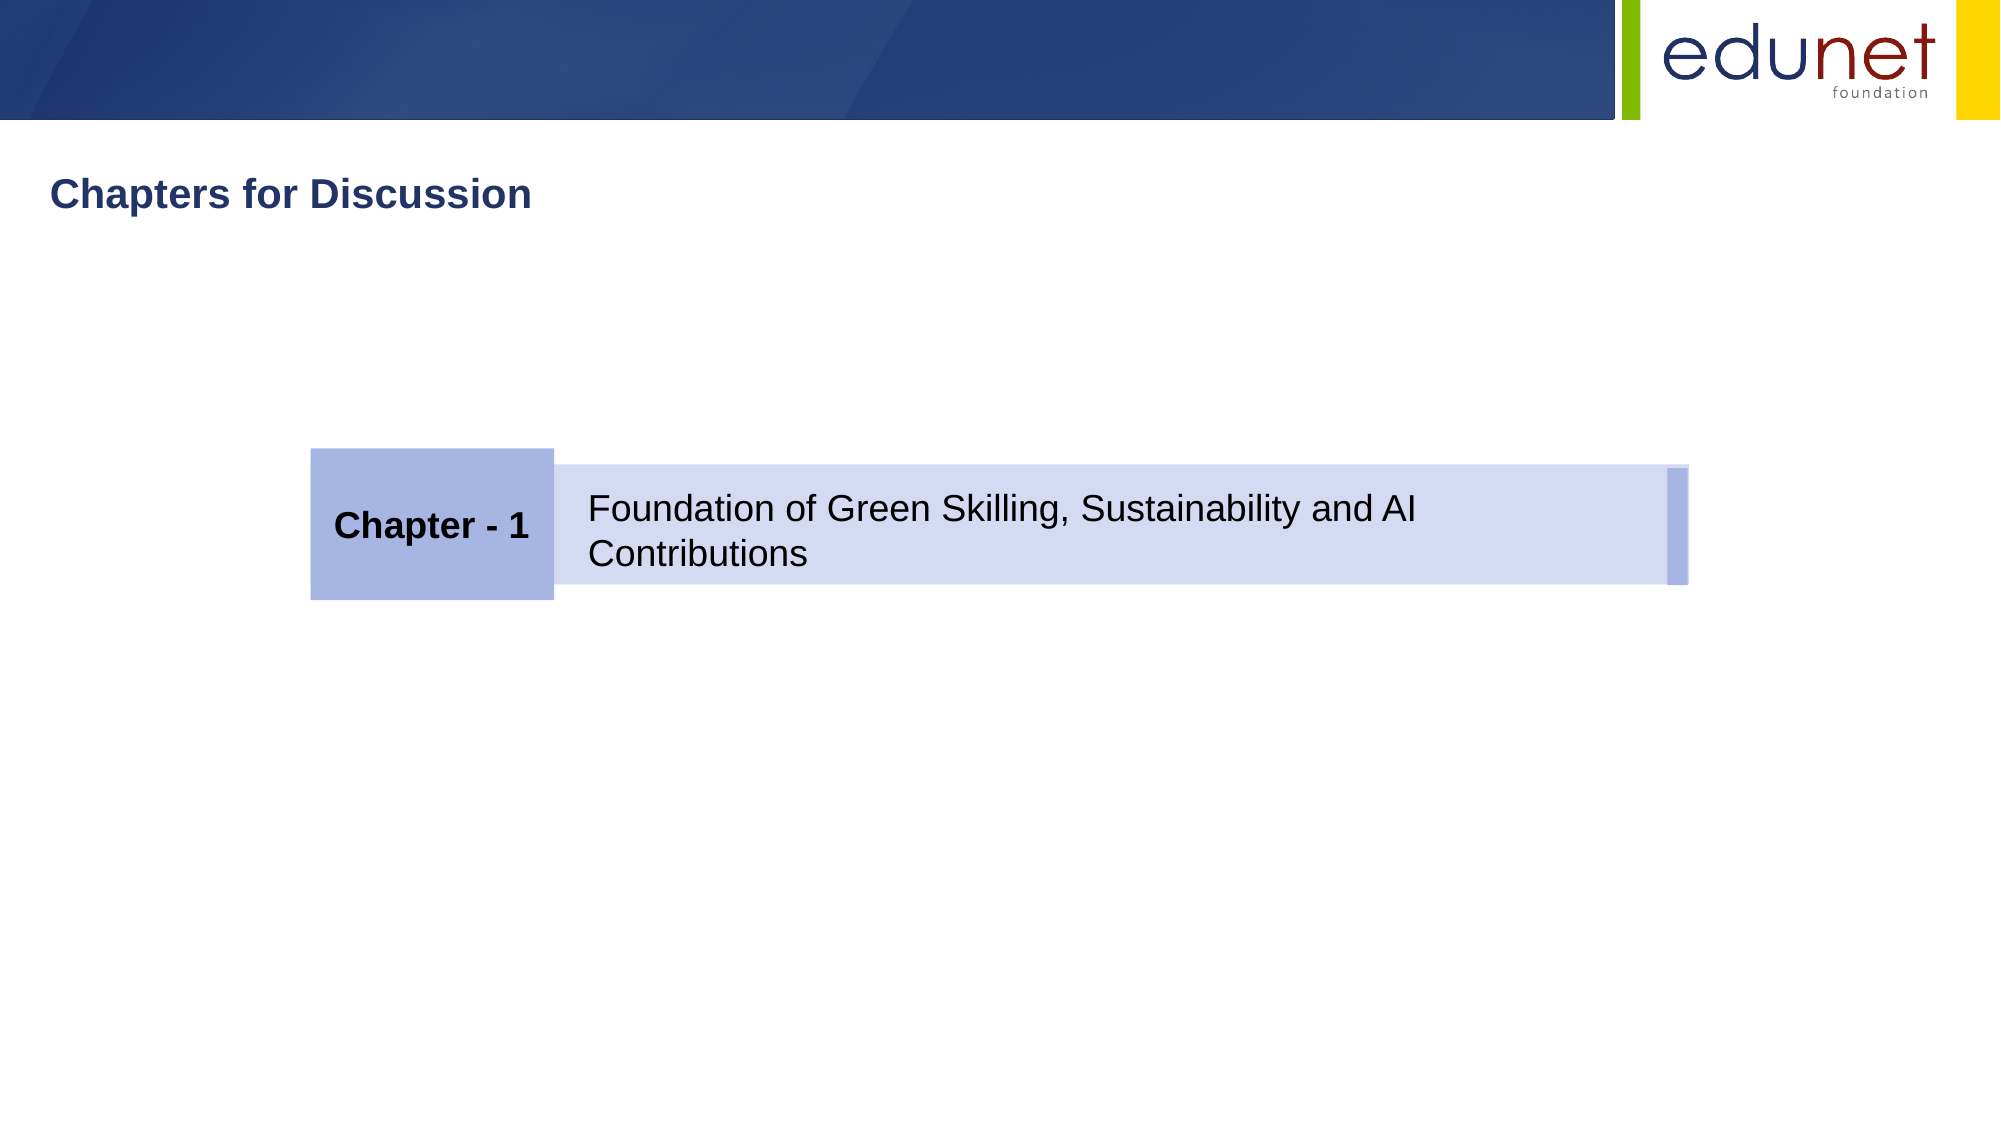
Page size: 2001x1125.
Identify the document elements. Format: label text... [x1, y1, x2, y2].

text_box Chapters for Discussion [29, 156, 639, 227]
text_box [308, 448, 1690, 601]
picture [1652, 12, 1948, 108]
